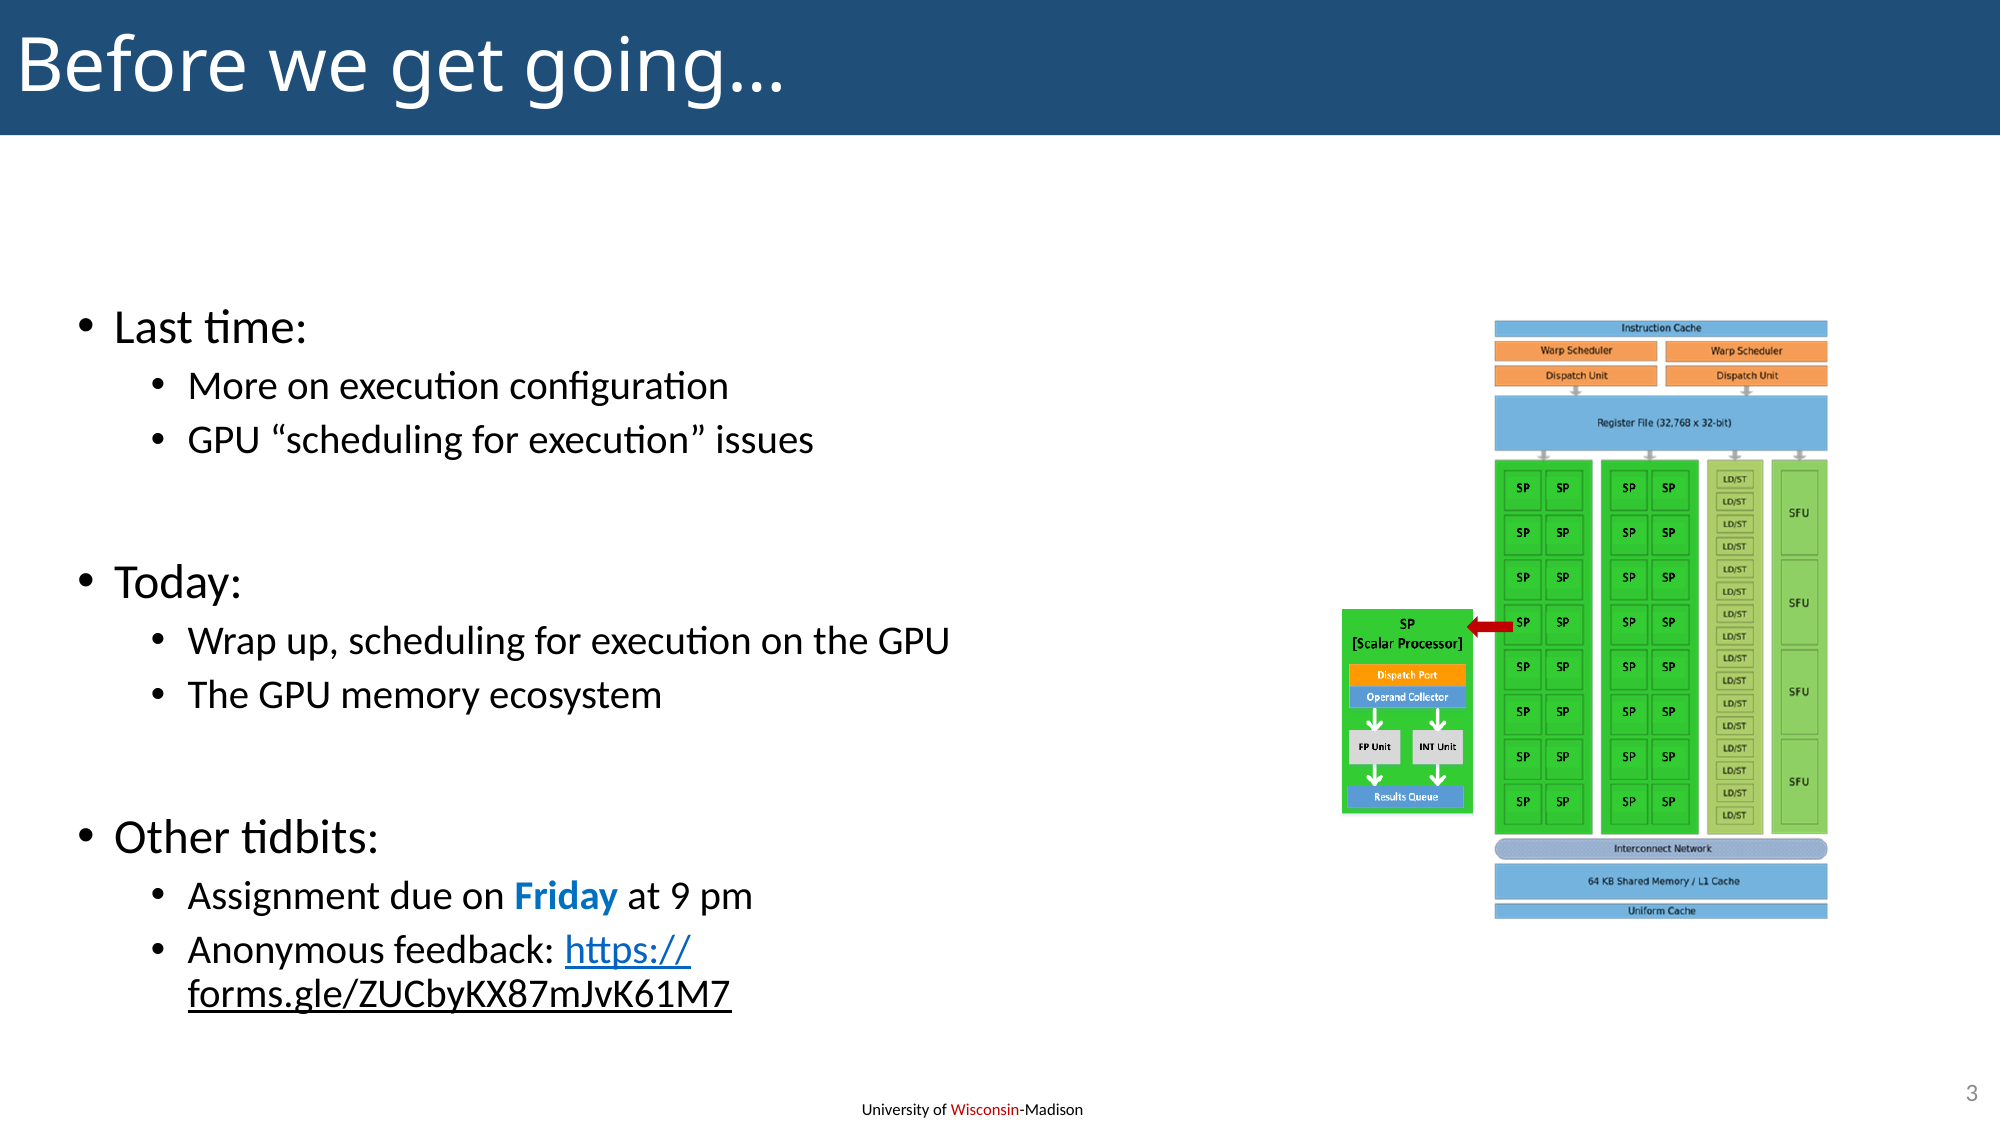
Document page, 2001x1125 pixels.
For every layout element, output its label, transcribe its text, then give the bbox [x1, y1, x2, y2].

title Before we get going… [0, 0, 2000, 136]
slide_number 3 [1879, 1069, 1994, 1114]
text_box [1338, 310, 1836, 928]
list Last time: More on execution configuration GPU “scheduling for execution” issues Today: Wrap up, scheduling for execution on the GPU The GPU memory ecosystem Other tidbits: Assignment due on Friday at 9 pm Anonymous feedback: https://forms.gle/ZUCbyKX87mJvK61M7 [62, 293, 987, 1037]
